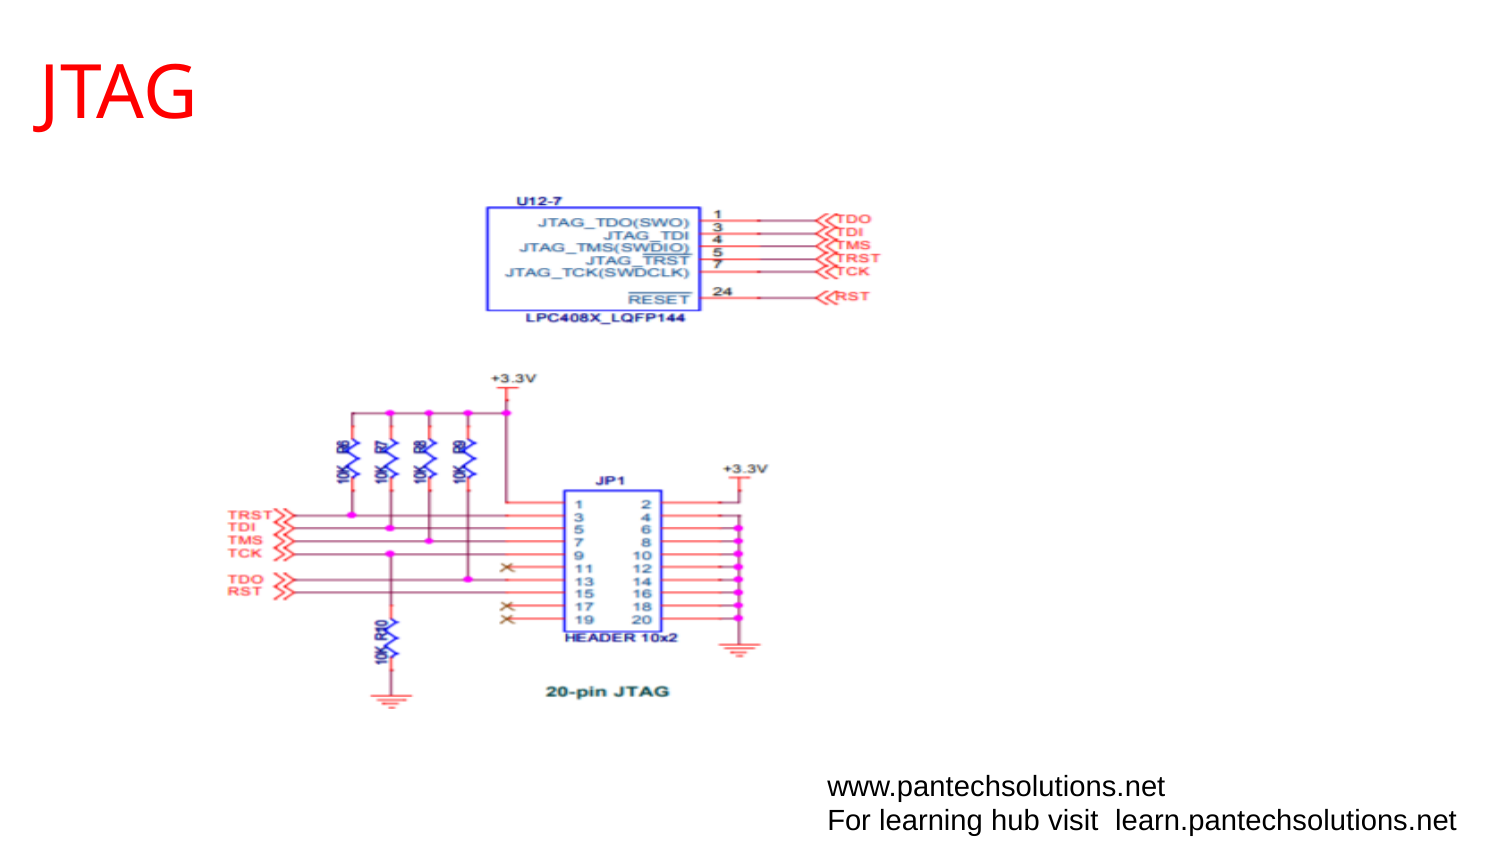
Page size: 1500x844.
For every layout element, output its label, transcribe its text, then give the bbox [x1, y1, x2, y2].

title JTAG [24, 28, 1423, 123]
slide_number www.pantechsolutions.net For learning hub visit learn.pantechsolutions.net [812, 759, 1500, 797]
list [48, 160, 947, 722]
